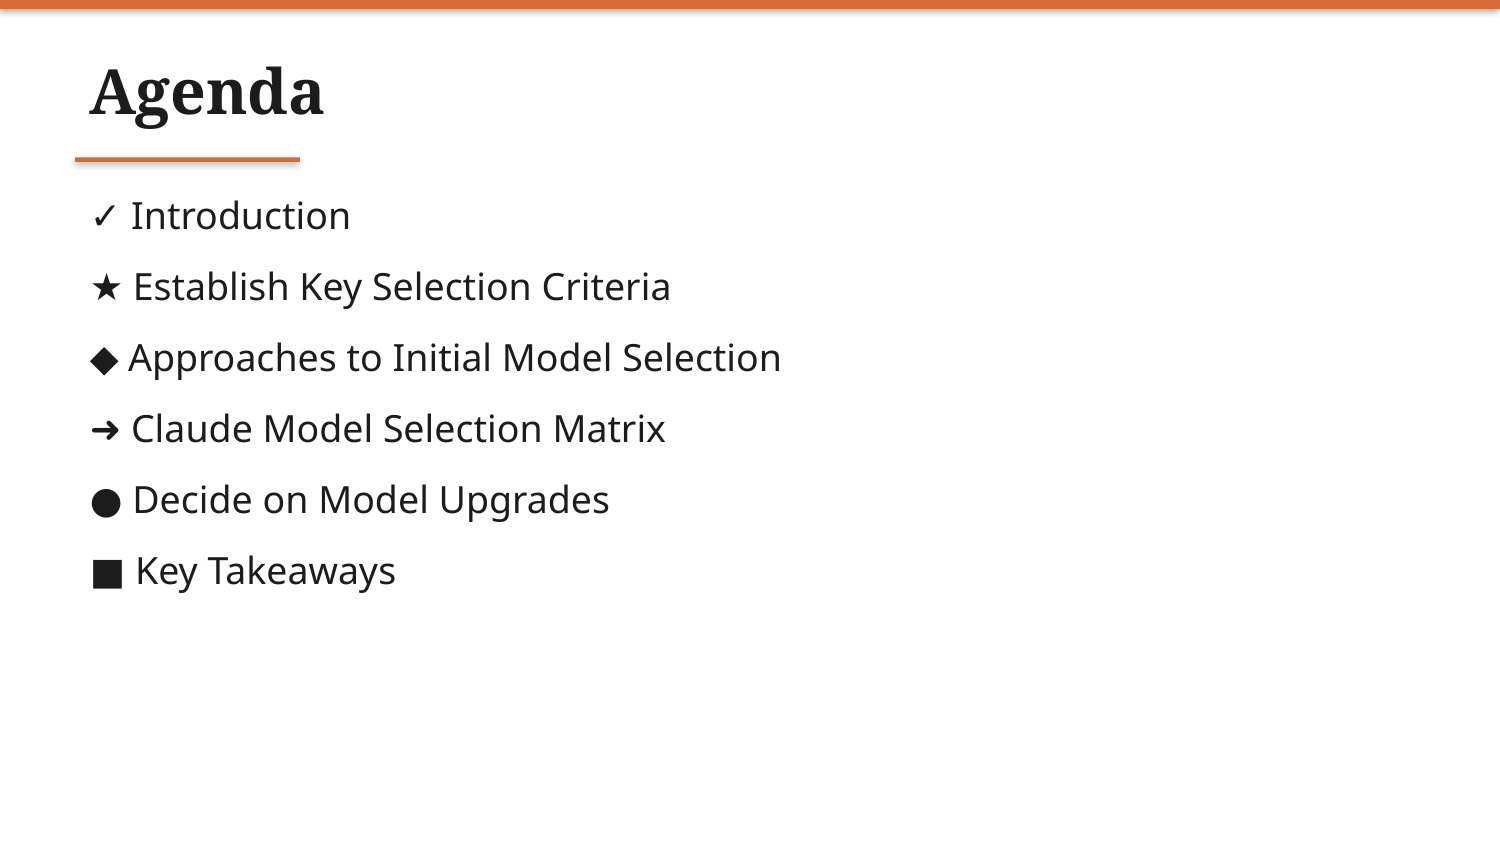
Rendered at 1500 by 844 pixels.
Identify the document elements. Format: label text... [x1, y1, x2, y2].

text_box [74, 157, 301, 163]
text_box ✓ Introduction ★ Establish Key Selection Criteria ◆ Approaches to Initial Model Selection ➜ Claude Model Selection Matrix ● Decide on Model Upgrades ■ Key Takeaways [74, 179, 1425, 810]
text_box [0, 0, 1500, 10]
text_box Agenda [74, 45, 1425, 135]
